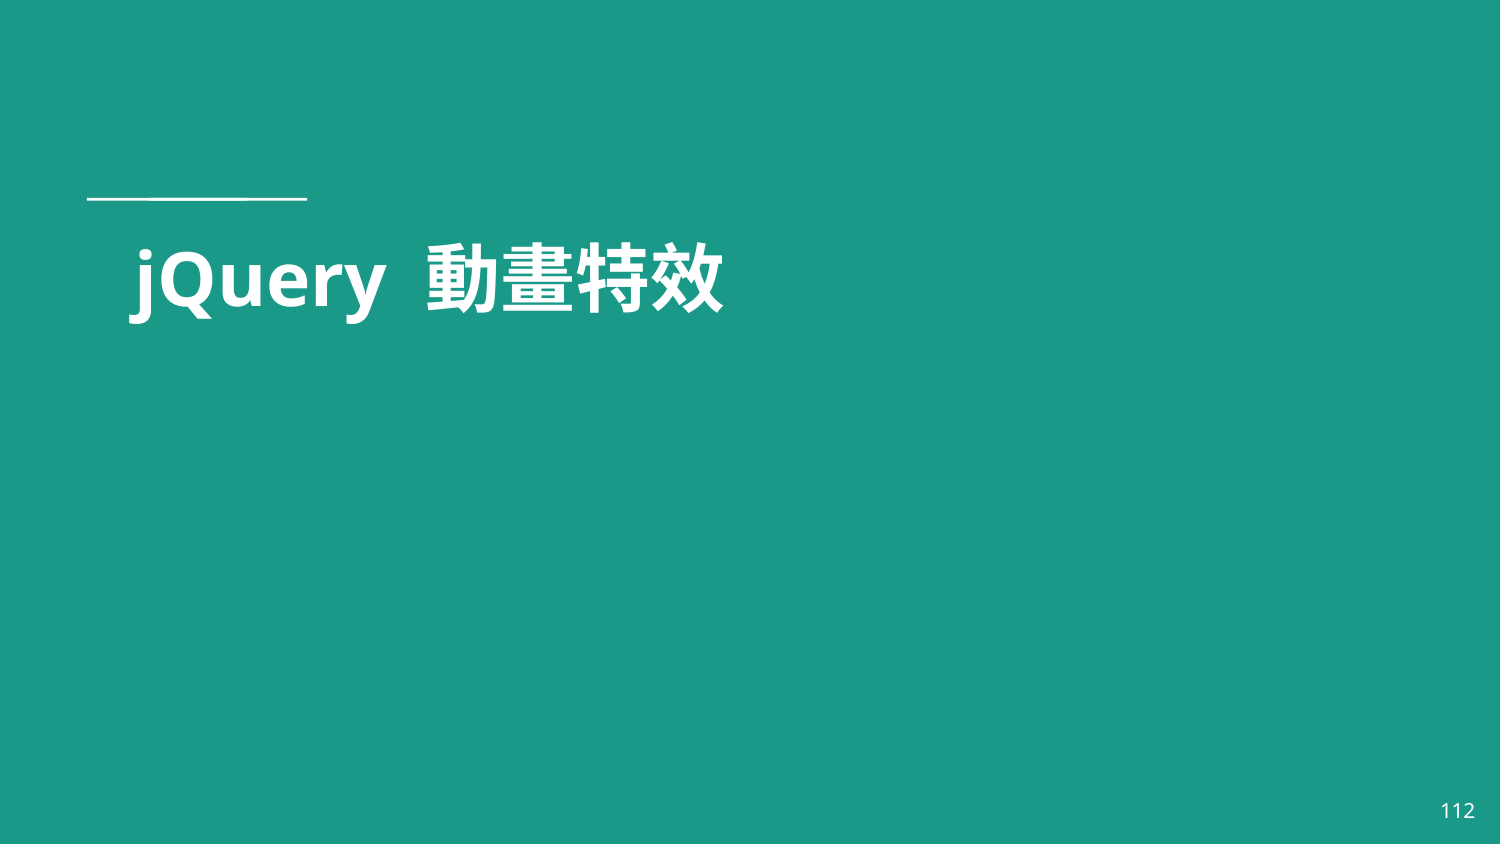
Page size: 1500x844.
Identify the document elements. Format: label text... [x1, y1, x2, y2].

slide_number ‹#› [1400, 779, 1491, 844]
title jQuery 動畫特效 [119, 216, 1381, 466]
